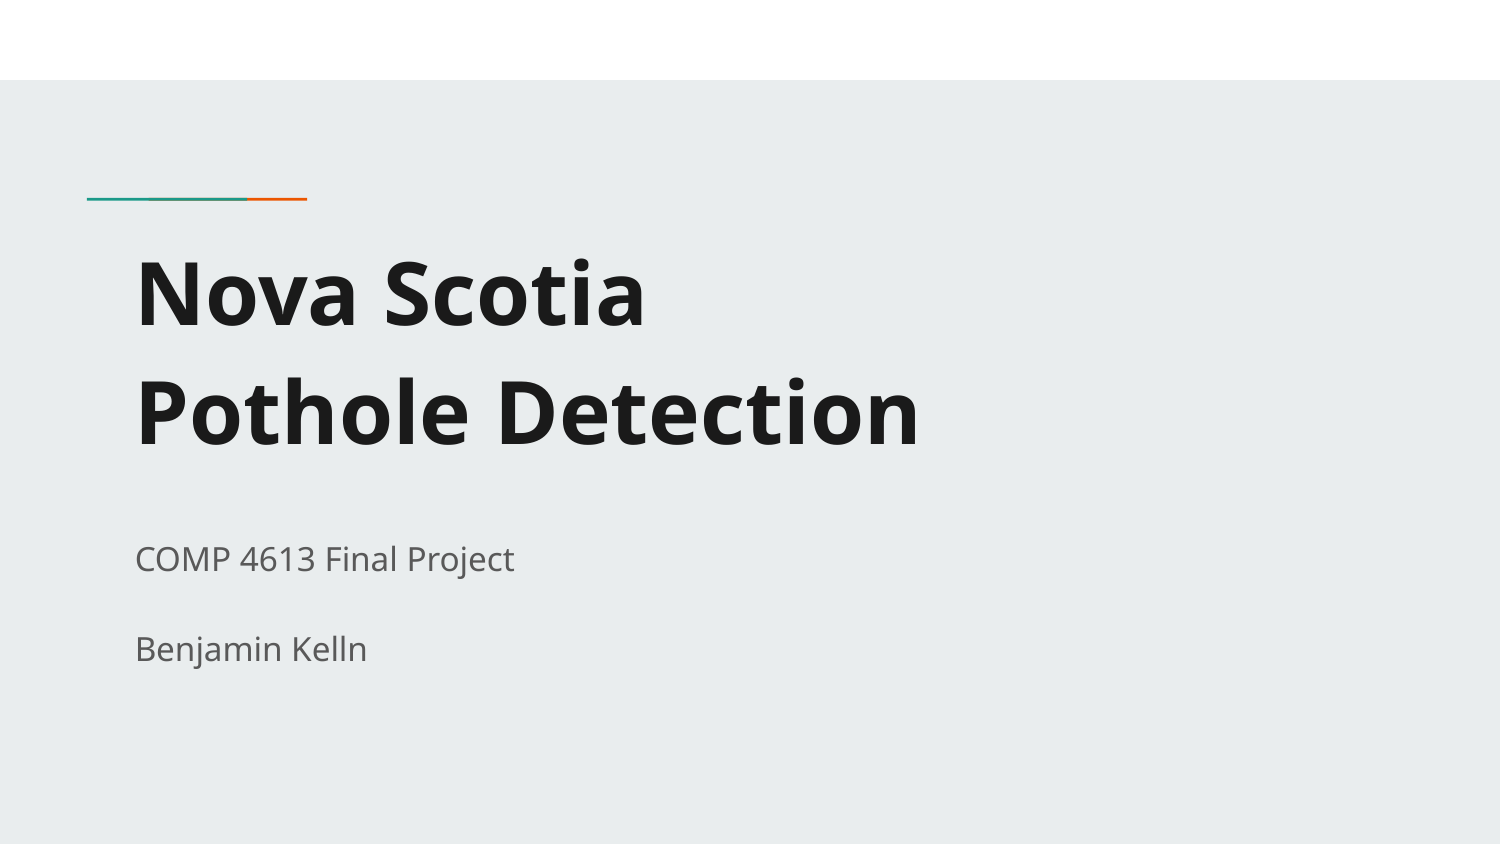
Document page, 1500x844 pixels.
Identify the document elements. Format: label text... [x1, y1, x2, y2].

title Nova Scotia Pothole Detection [119, 216, 1381, 490]
subtitle COMP 4613 Final Project Benjamin Kelln [119, 520, 1381, 717]
